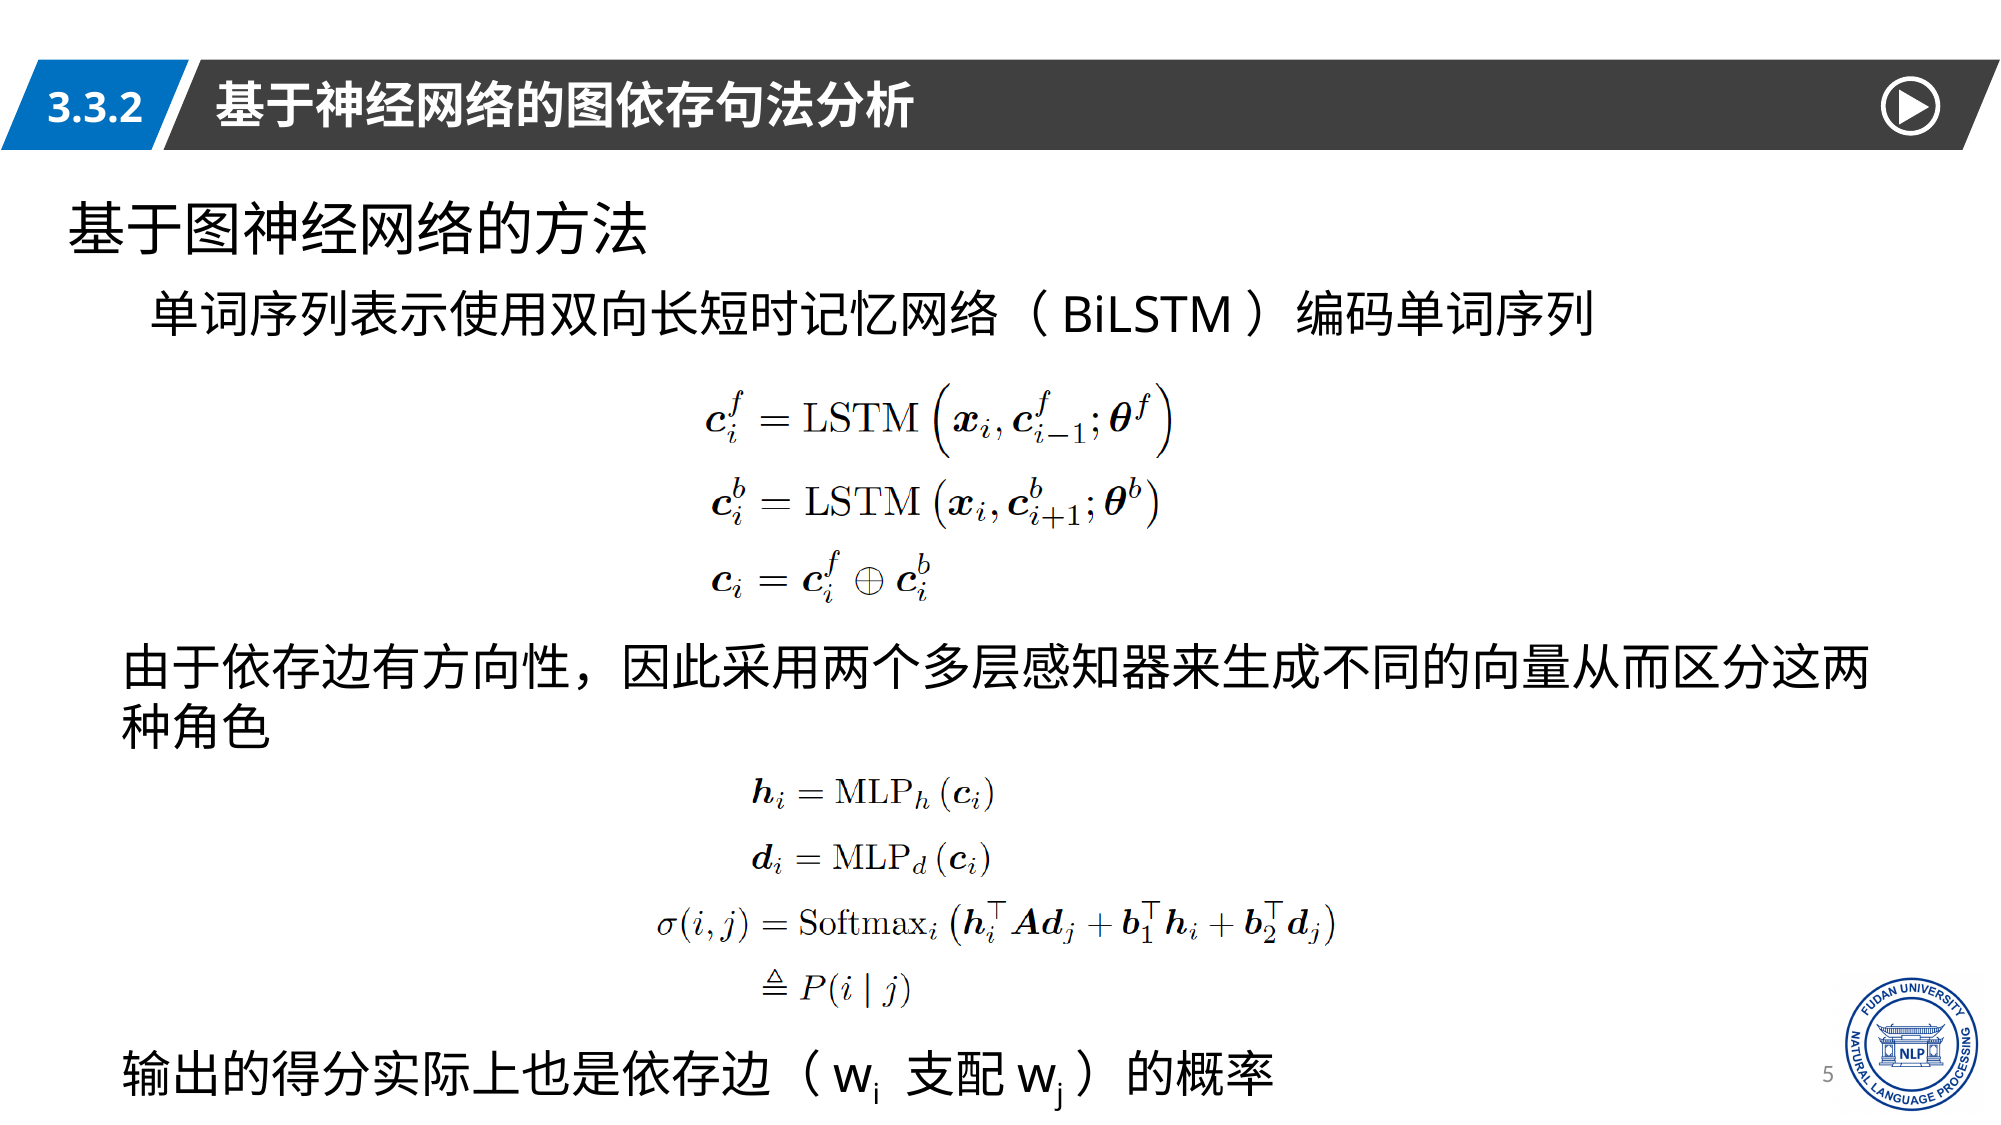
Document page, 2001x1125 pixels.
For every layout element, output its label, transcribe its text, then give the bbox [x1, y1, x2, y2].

picture [1834, 972, 1985, 1117]
text_box 单词序列表示使用双向长短时记忆网络（BiLSTM）编码单词序列 [134, 275, 1803, 350]
text_box [163, 59, 2000, 150]
text_box 输出的得分实际上也是依存边（wi 支配wj）的概率 [106, 1035, 1732, 1118]
text_box 基于图神经网络的方法 [52, 163, 1053, 270]
slide_number 59 [1732, 1042, 1863, 1103]
text_box [32, 59, 189, 120]
picture [625, 735, 1375, 1028]
picture [681, 355, 1198, 621]
text_box 基于神经网络的图依存句法分析 [200, 66, 931, 142]
text_box [1, 89, 157, 150]
text_box 由于依存边有方向性，因此采用两个多层感知器来生成不同的向量从而区分这两种角色 [106, 628, 1927, 763]
text_box 3.3.2 [26, 73, 164, 138]
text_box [1883, 78, 1939, 134]
